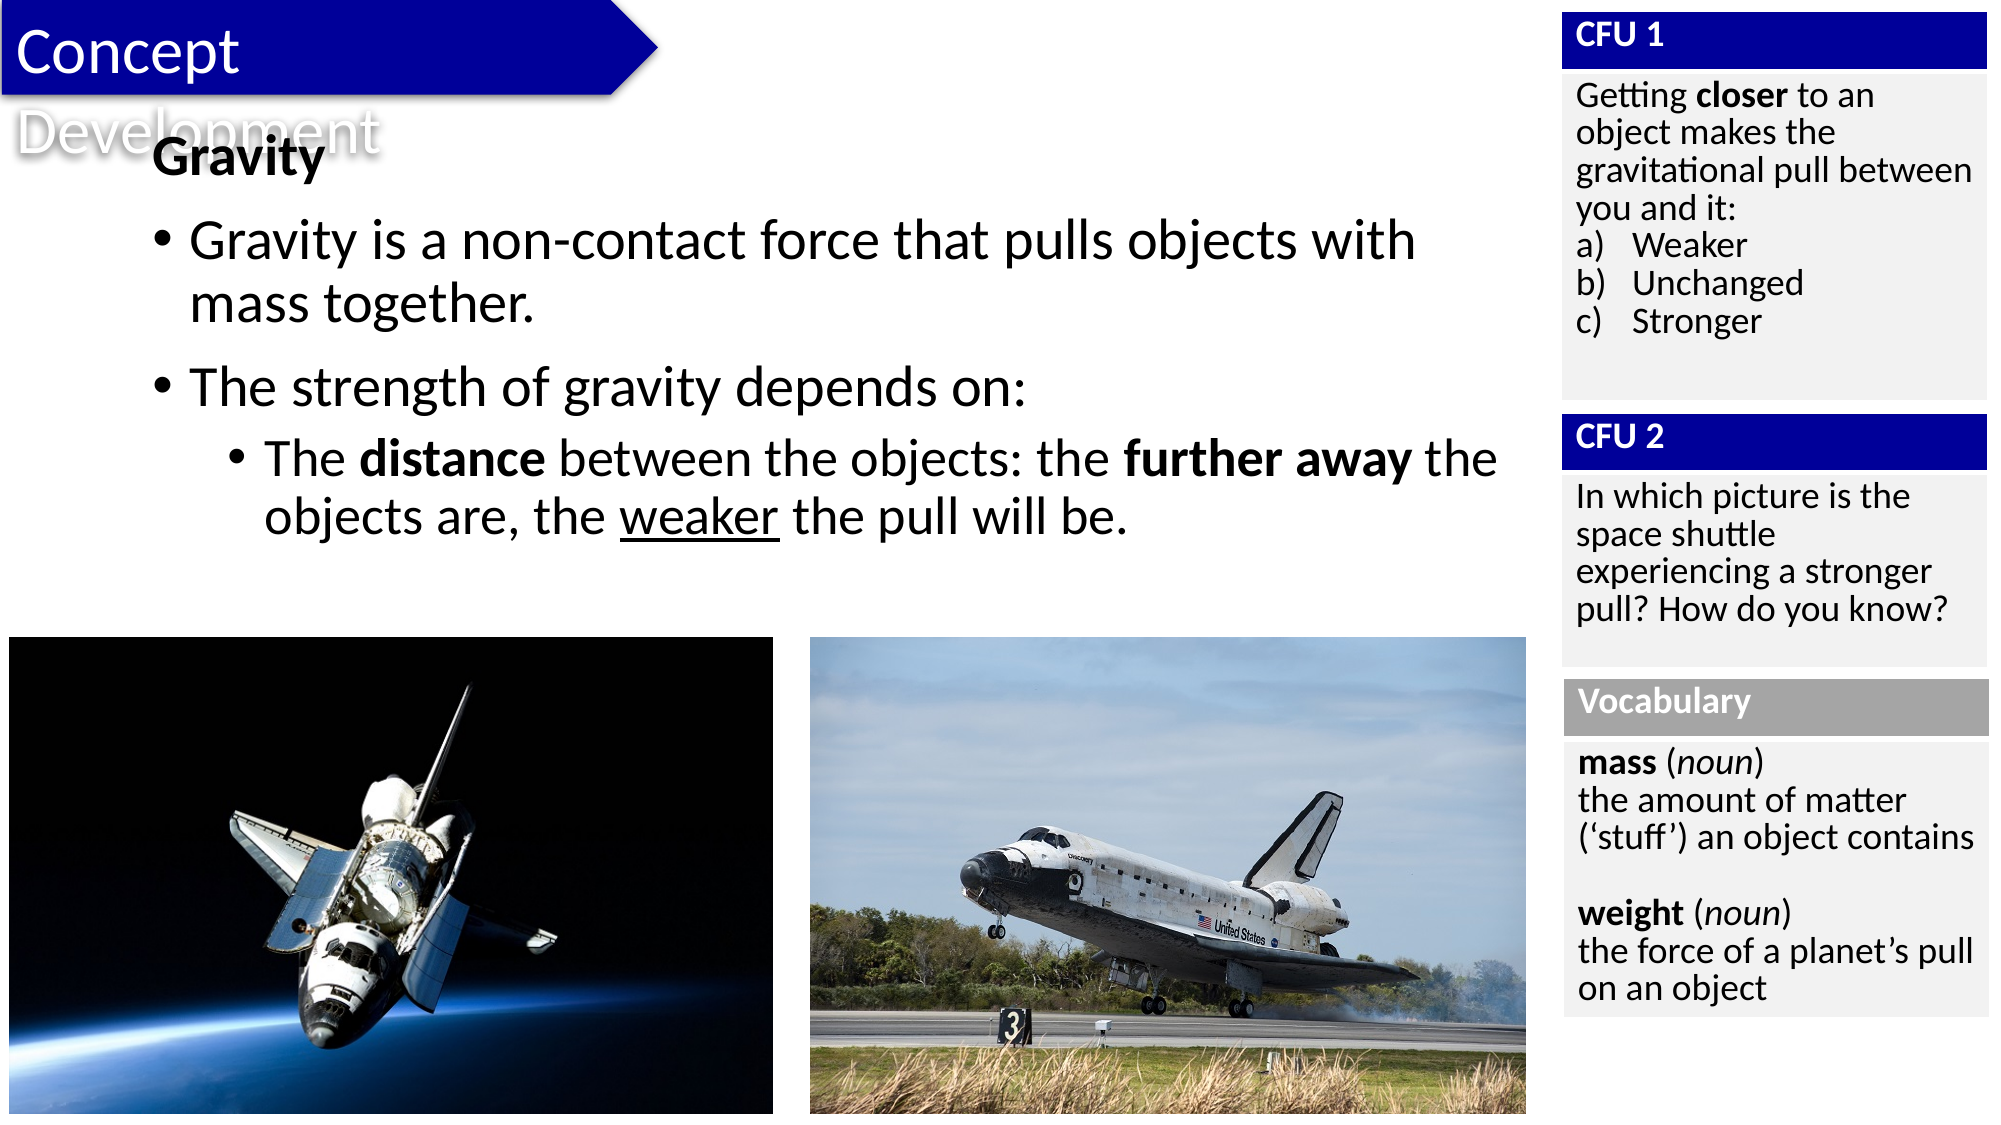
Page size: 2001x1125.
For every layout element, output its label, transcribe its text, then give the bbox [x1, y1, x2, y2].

table_header Vocabulary [1564, 679, 1989, 736]
table_cell Getting closer to an object makes the gravitational pull between you and it: Weaker Unchanged Stronger [1562, 74, 1987, 400]
table_header CFU 1 [1562, 12, 1987, 69]
list Gravity Gravity is a non-contact force that pulls objects with mass together. The strength of gravity depends on: The distance between the objects: the further away the objects are, the weaker the pull will be. [137, 118, 1542, 832]
picture [9, 637, 773, 1114]
picture [810, 637, 1526, 1114]
table_cell mass (noun) the amount of matter (‘stuff’) an object contains weight (noun) the force of a planet’s pull on an object [1564, 742, 1989, 1017]
table_header CFU 2 [1562, 414, 1987, 470]
table_cell In which picture is the space shuttle experiencing a stronger pull? How do you know? [1562, 475, 1987, 667]
text_box Concept Development [1, 0, 658, 95]
